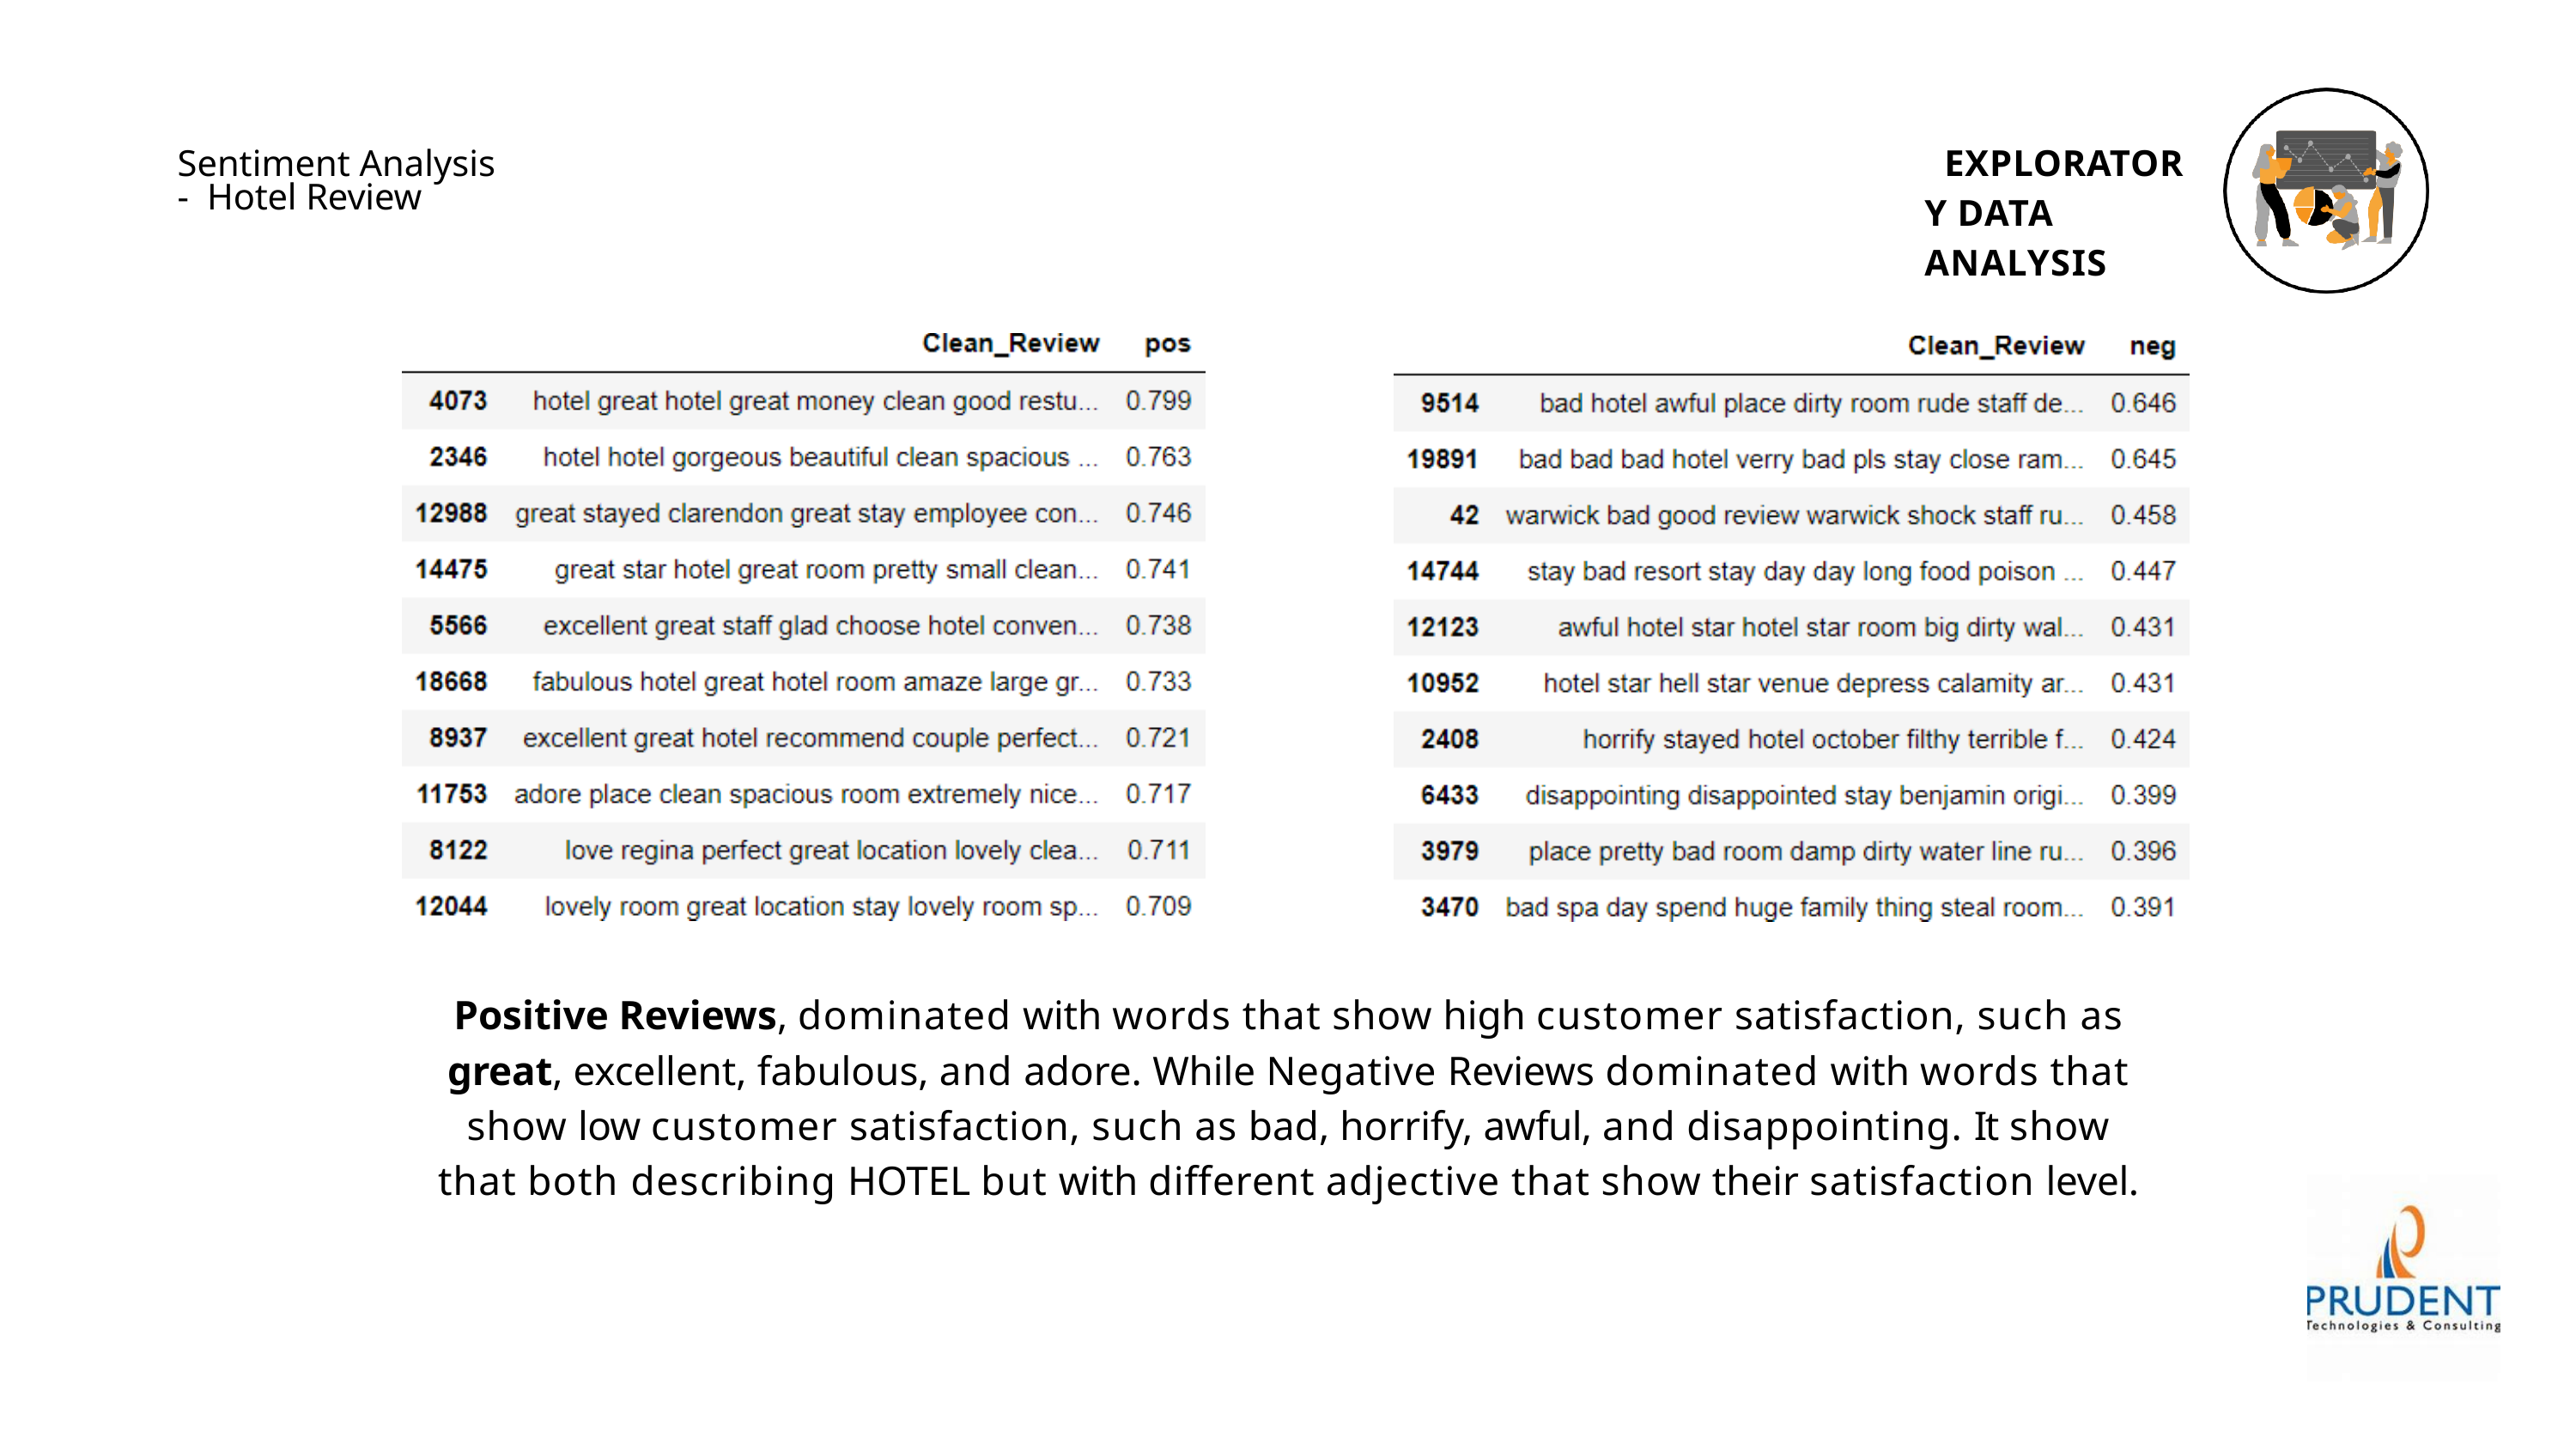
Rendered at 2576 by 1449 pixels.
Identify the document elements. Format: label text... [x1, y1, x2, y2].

picture [402, 333, 1206, 921]
text_box EXPLORATORY DATA ANALYSIS [1923, 131, 2202, 283]
text_box Positive Reviews, dominated with words that show high customer satisfaction, such as great, excellent, fabulous, and adore. While Negative Reviews dominated with words that show low customer satisfaction, such as bad, horrify, awful, and disappointing. It show that both describing HOTEL but with different adjective that show their satisfaction level. [435, 980, 2141, 1203]
picture [1393, 336, 2190, 923]
text_box Sentiment Analysis - Hotel Review [175, 138, 503, 217]
picture [2307, 1174, 2500, 1385]
picture [2223, 88, 2429, 294]
